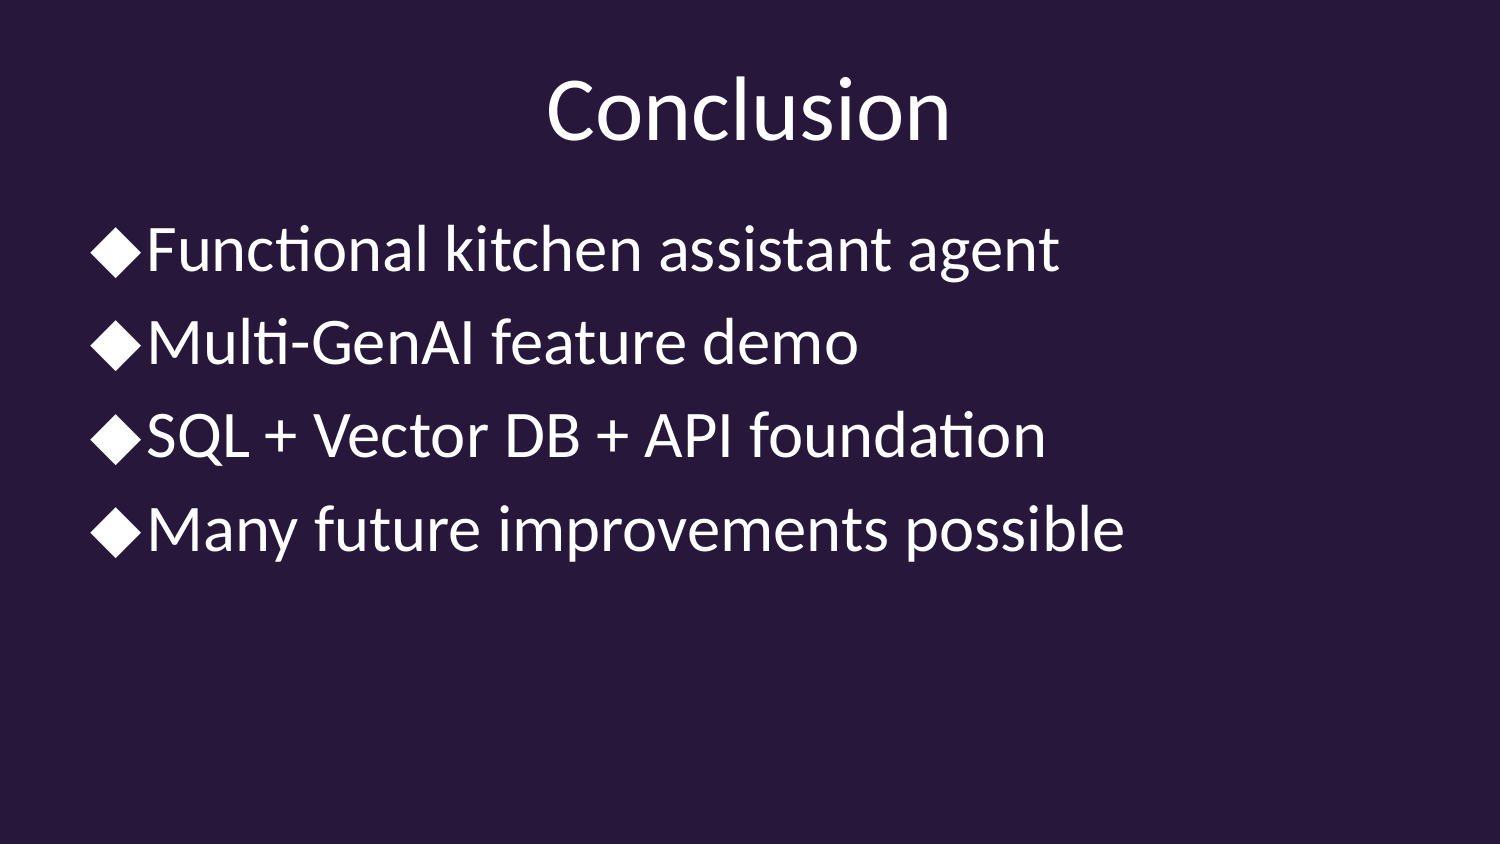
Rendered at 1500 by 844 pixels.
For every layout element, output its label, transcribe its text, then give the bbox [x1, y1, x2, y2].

list Functional kitchen assistant agent Multi-GenAI feature demo SQL + Vector DB + API foundation Many future improvements possible [75, 196, 1425, 754]
title Conclusion [75, 33, 1425, 175]
